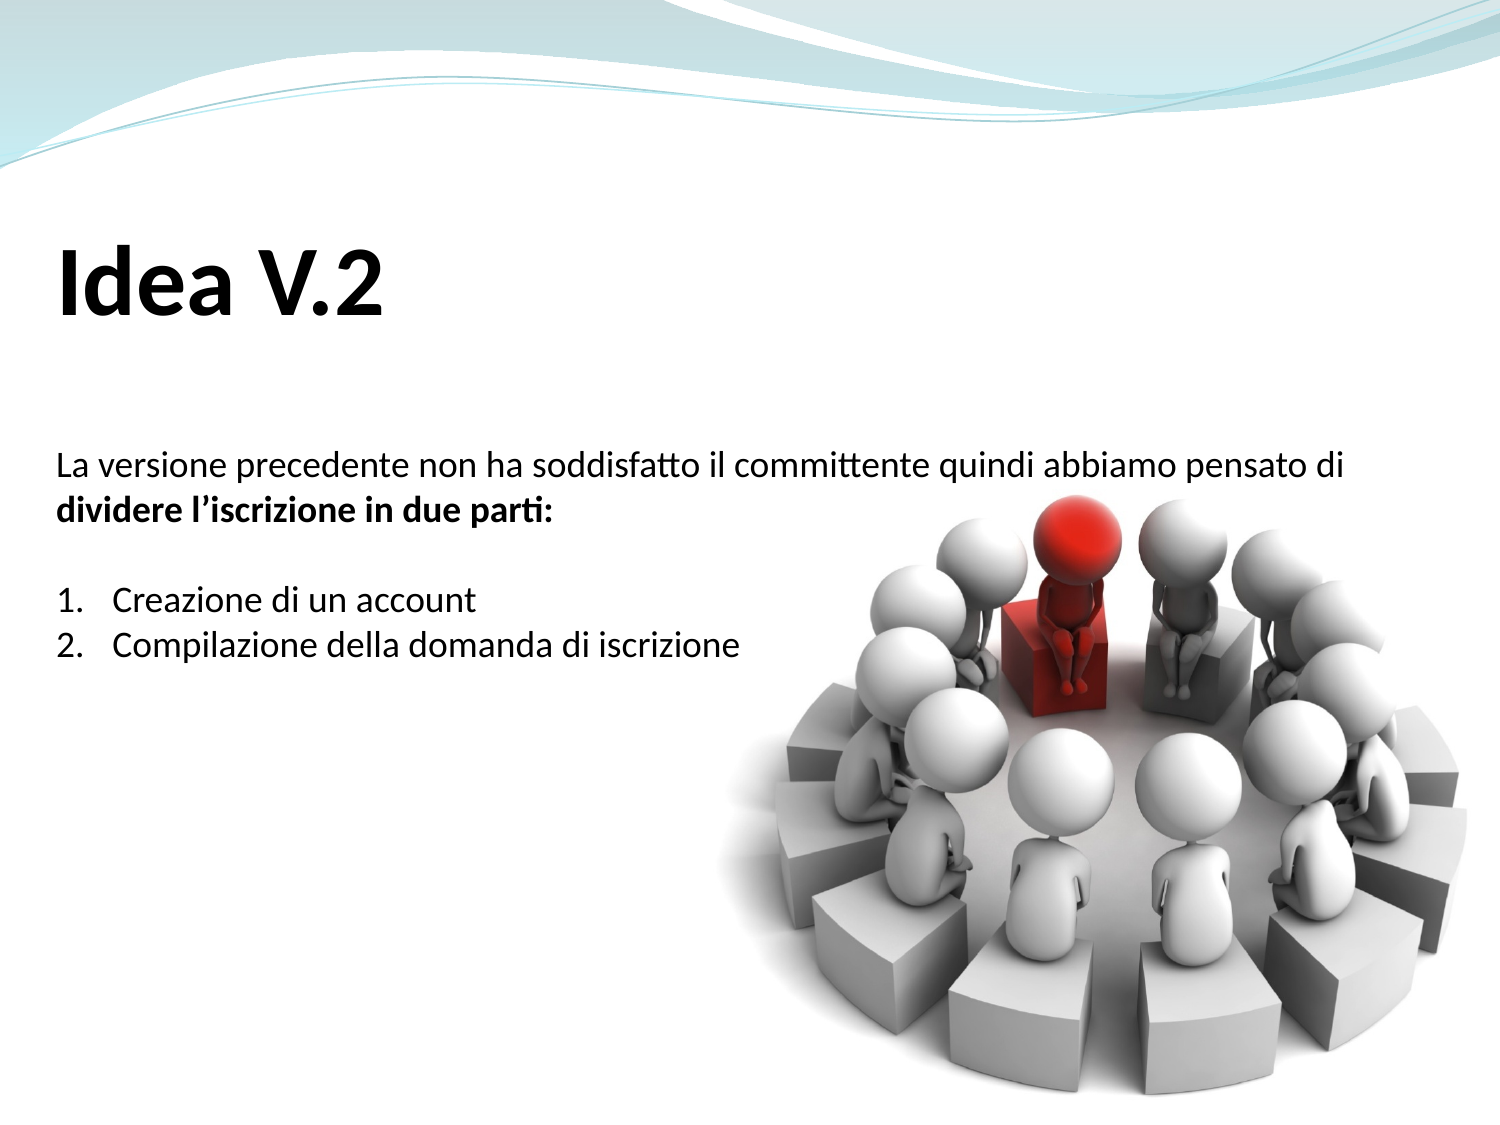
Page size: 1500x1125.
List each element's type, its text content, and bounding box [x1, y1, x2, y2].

text_box Realizzare il layer di storage Le alternative [574, 469, 581, 718]
text_box Idea V.2 [41, 208, 499, 343]
picture [581, 467, 1500, 1125]
text_box La versione precedente non ha soddisfatto il committente quindi abbiamo pensato di dividere l’iscrizione in due parti: Creazione di un account Compilazione della domanda di iscrizione [41, 432, 1401, 718]
